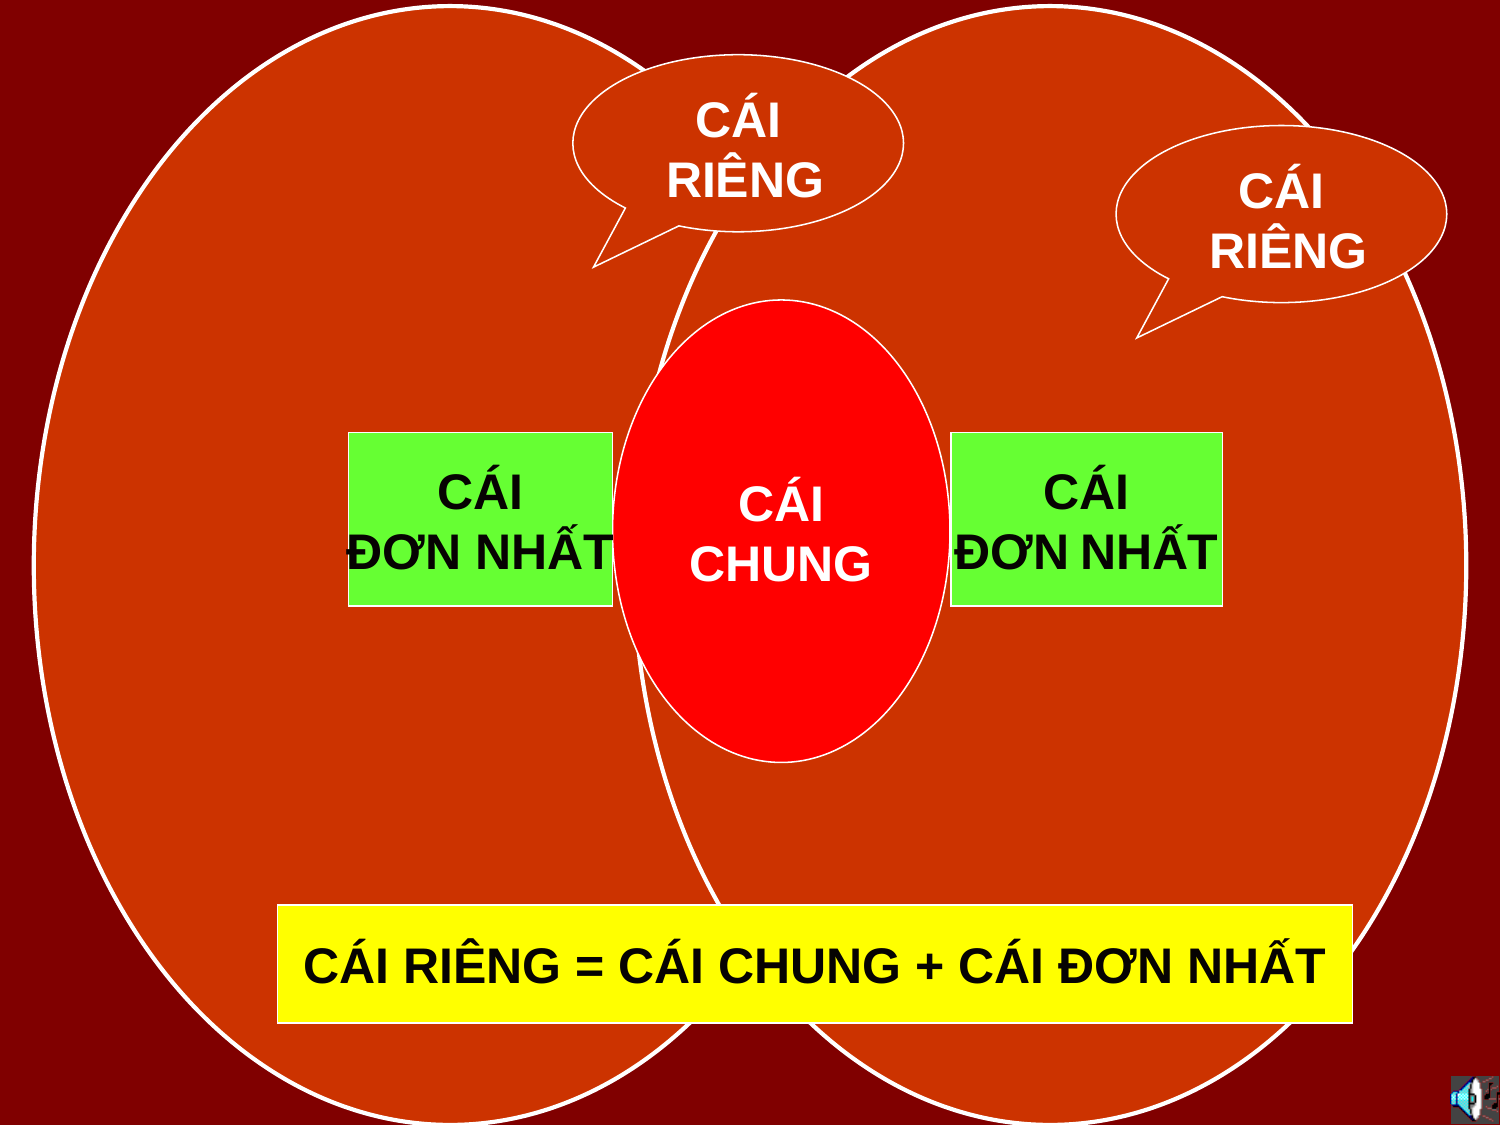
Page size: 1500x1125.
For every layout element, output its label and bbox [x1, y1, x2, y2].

picture [1449, 1074, 1500, 1125]
text_box [0, 0, 1500, 1125]
